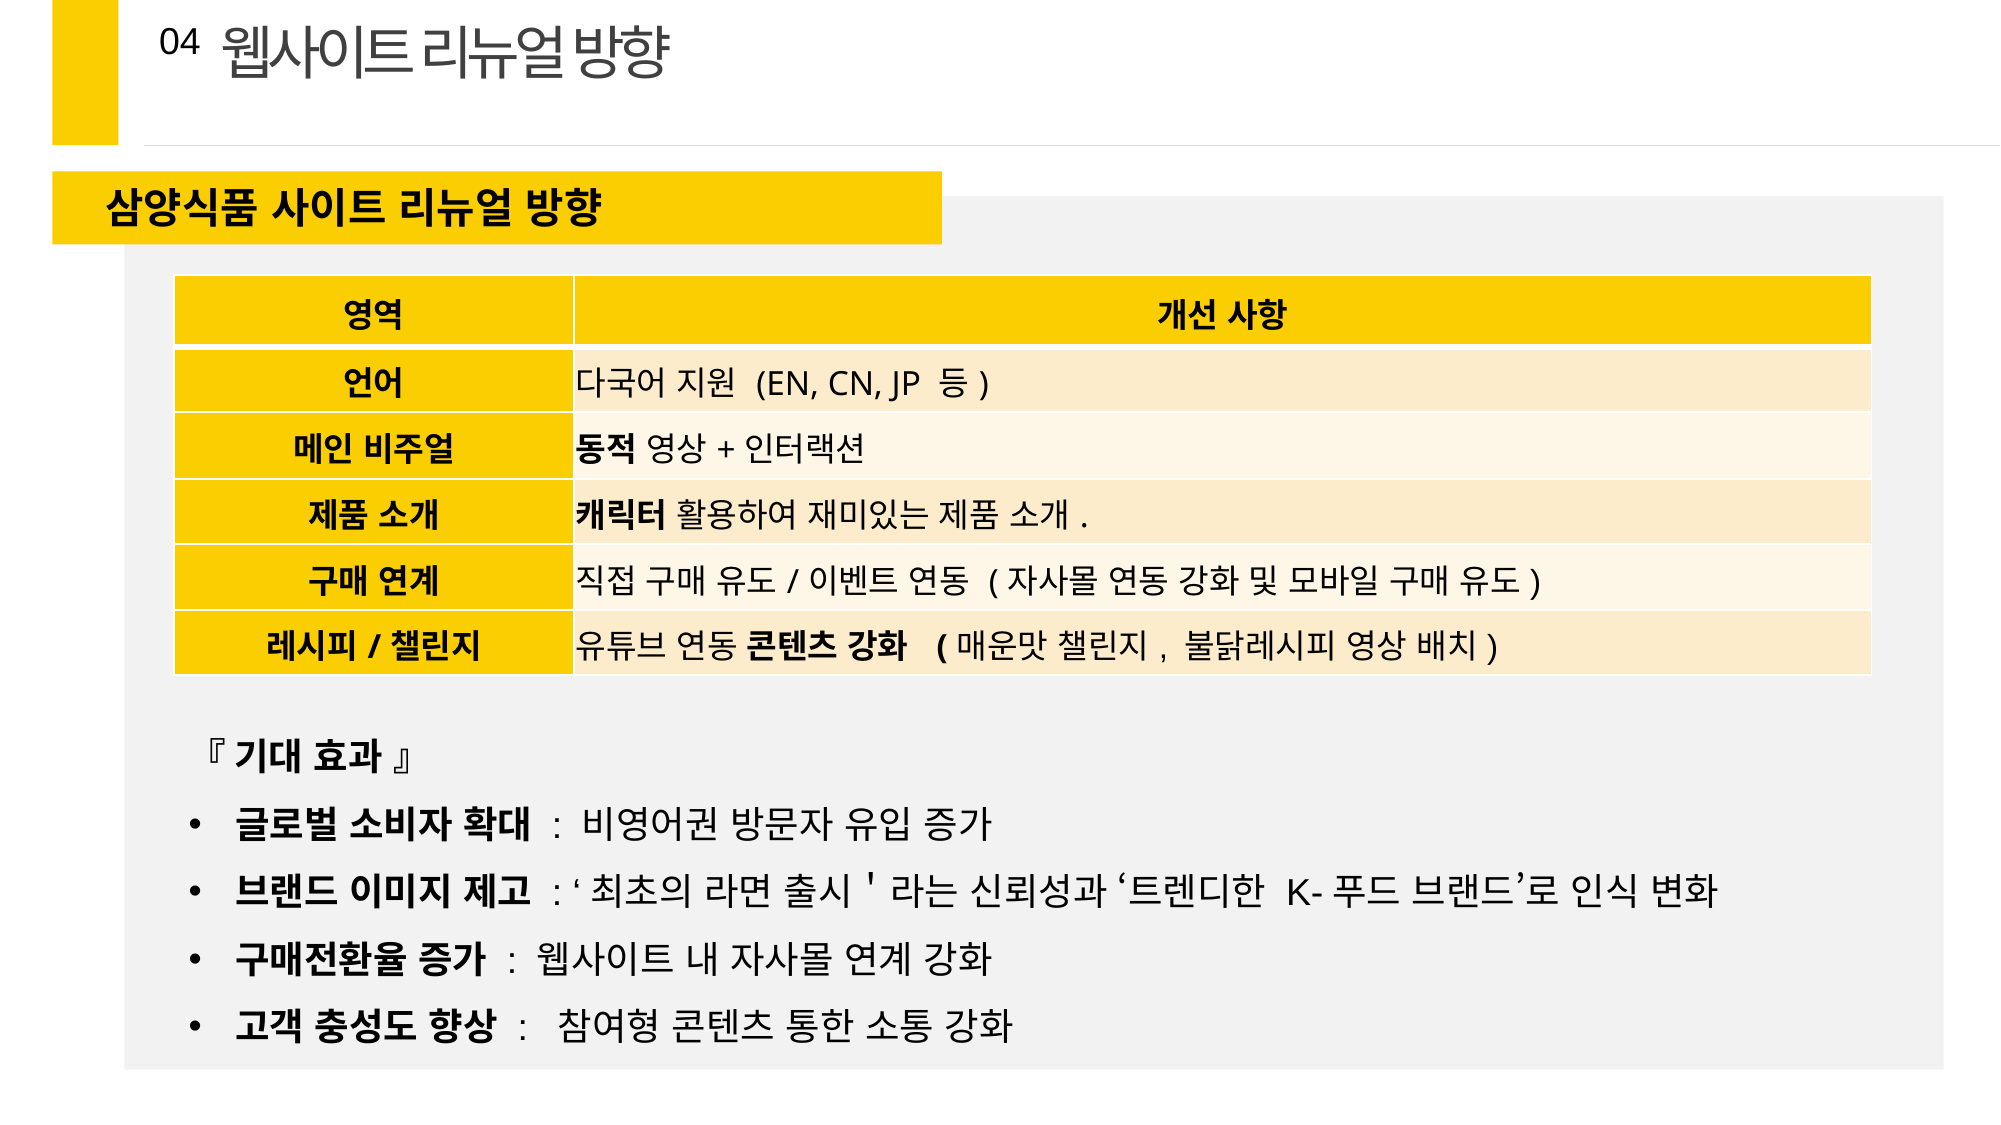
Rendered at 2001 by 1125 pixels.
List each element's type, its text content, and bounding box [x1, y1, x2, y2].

text_box [123, 195, 1945, 1071]
text_box 삼양식품 사이트 리뉴얼 방향 [90, 174, 618, 240]
text_box [51, 0, 119, 146]
table_cell 메인 비주얼 [175, 413, 573, 478]
table_cell 직접 구매 유도/이벤트 연동 (자사몰 연동 강화 및 모바일 구매 유도) [575, 545, 1871, 609]
table_cell 동적 영상+인터랙션 [575, 413, 1871, 478]
table_header 개선 사항 [575, 276, 1871, 344]
text_box [51, 170, 943, 245]
table_cell 유튜브 연동 콘텐츠 강화 (매운맛 챌린지, 불닭레시피 영상 배치) [575, 611, 1871, 674]
table_cell 언어 [175, 350, 573, 411]
table_cell 레시피/챌린지 [175, 611, 573, 674]
table_cell 제품 소개 [175, 480, 573, 543]
text_box 『 기대 효과 』 글로벌 소비자 확대 : 비영어권 방문자 유입 증가 브랜드 이미지 제고 : ‘최초의 라면 출시＇라는 신뢰성과 ‘트렌디한 K-푸드 브랜드’로 인식 변화 구매전환율 증가 : 웹사이트 내 자사몰 연계 강화 고객 충성도 향상 : 참여형 콘텐츠 통한 소통 강화 [173, 703, 1889, 1056]
table_cell 구매 연계 [175, 545, 573, 609]
table_cell 캐릭터 활용하여 재미있는 제품 소개. [575, 480, 1871, 543]
text_box 04 [144, 9, 205, 70]
table_header 영역 [175, 276, 573, 344]
text_box 웹사이트 리뉴얼 방향 [205, 8, 687, 94]
table_cell 다국어 지원 (EN, CN, JP 등) [575, 350, 1871, 411]
